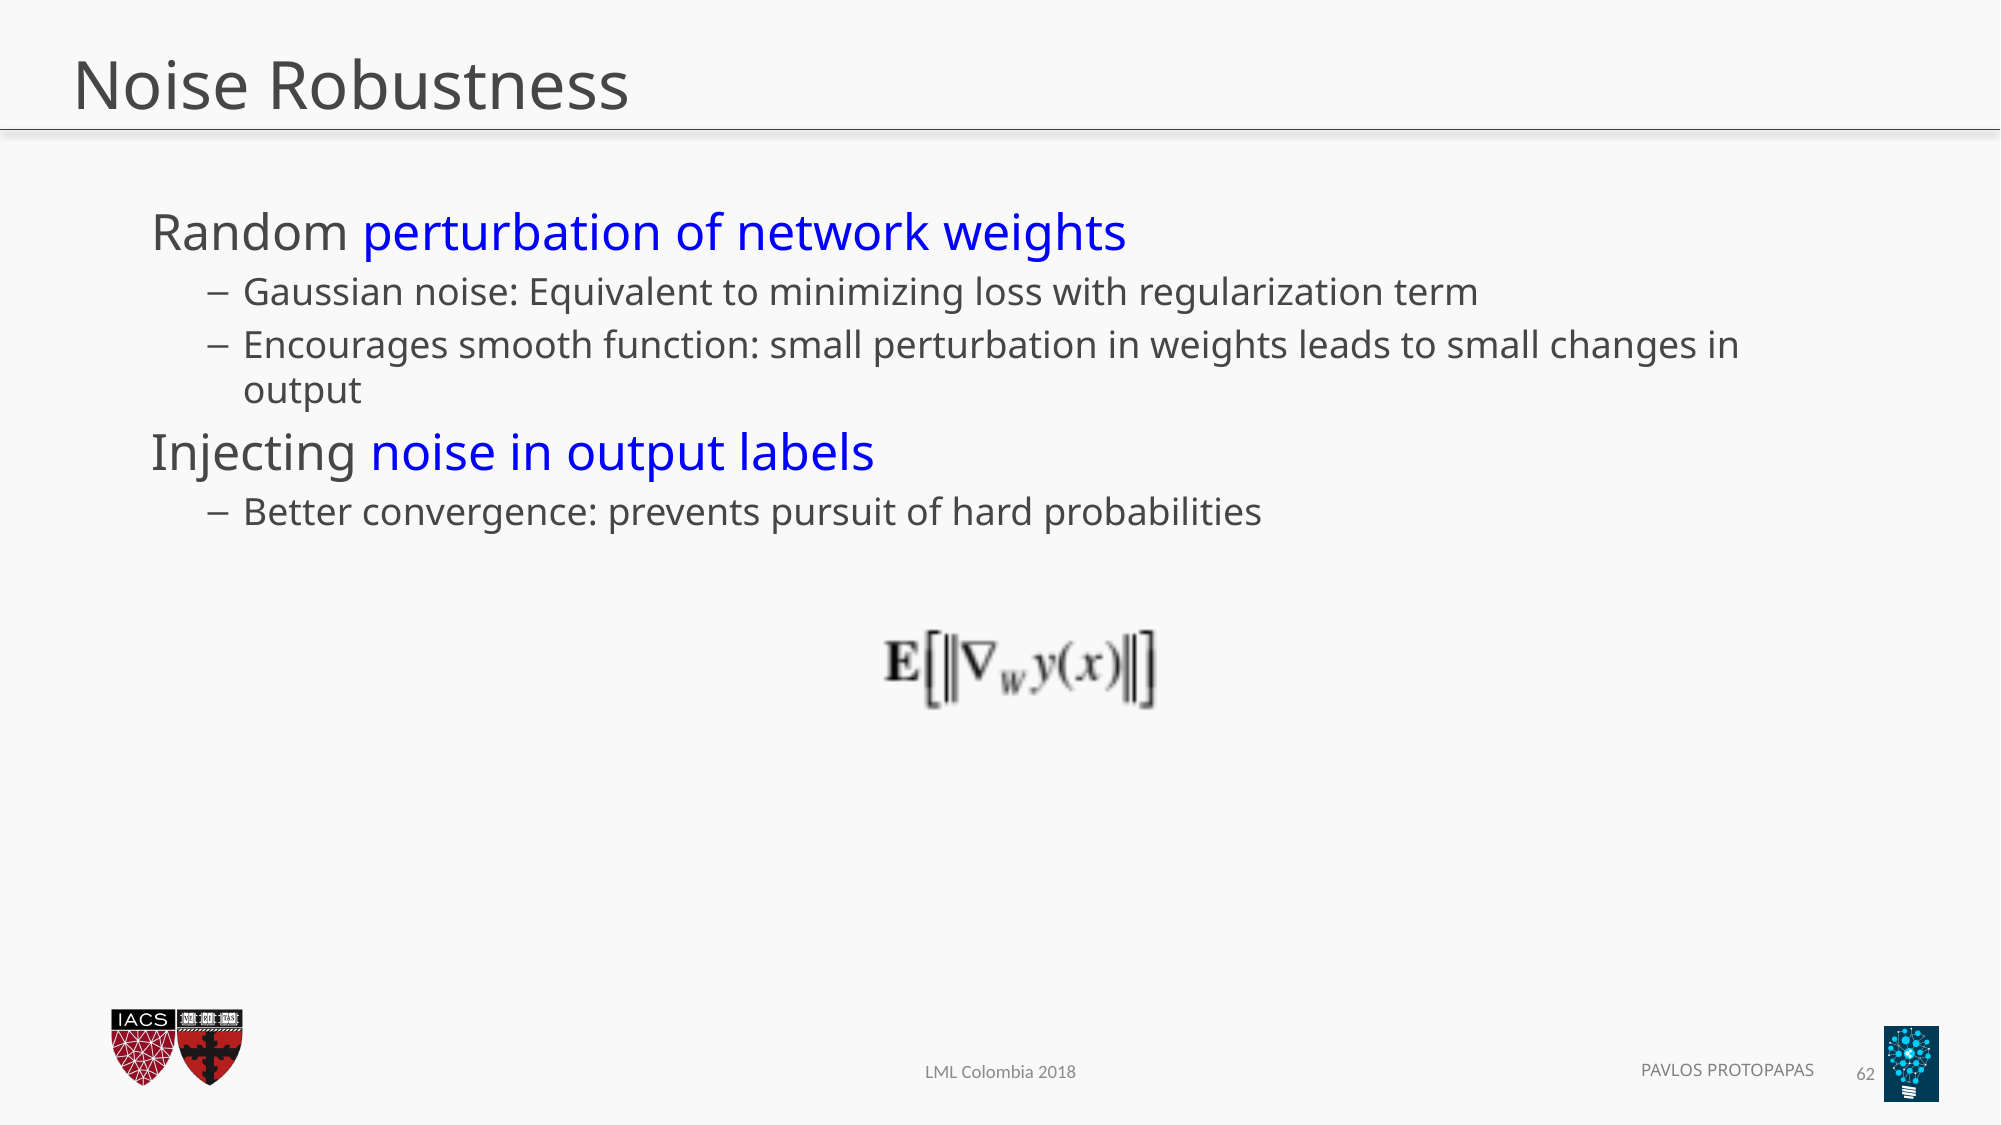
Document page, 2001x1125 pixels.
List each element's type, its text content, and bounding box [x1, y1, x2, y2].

picture [1903, 1086, 1915, 1098]
picture [109, 1009, 243, 1086]
picture [1905, 1049, 1913, 1058]
list Random perturbation of network weights Gaussian noise: Equivalent to minimizing loss with regularization term Encourages smooth function: small perturbation in weights leads to small changes in output Injecting noise in output labels Better convergence: prevents pursuit of hard probabilities [136, 193, 1831, 540]
title Noise Robustness [57, 35, 1943, 162]
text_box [879, 621, 1161, 715]
